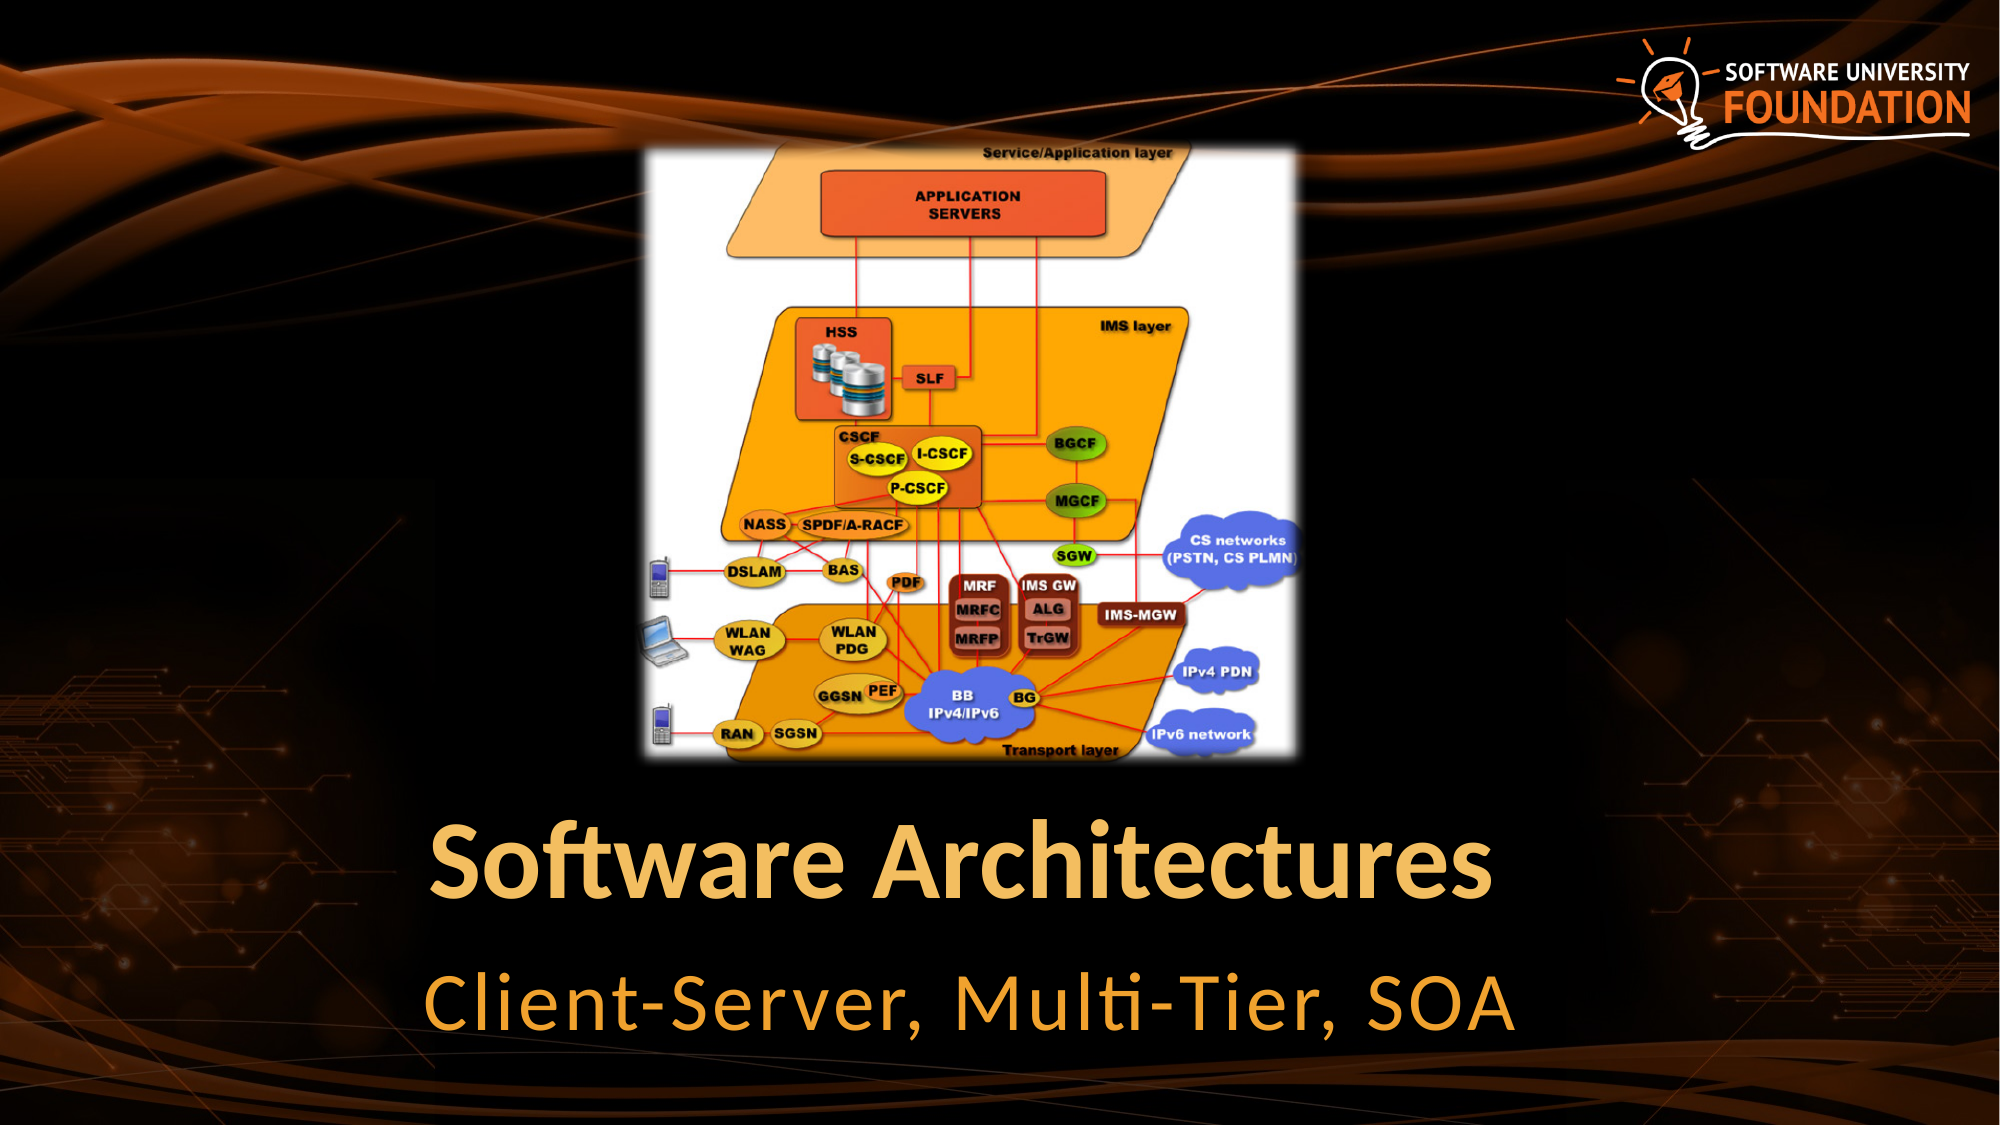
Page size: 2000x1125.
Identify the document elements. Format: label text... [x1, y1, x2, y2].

list Client-Server, Multi-Tier, SOA [237, 936, 1704, 1050]
picture [0, 0, 2000, 1125]
title Software Architectures [99, 800, 1825, 928]
